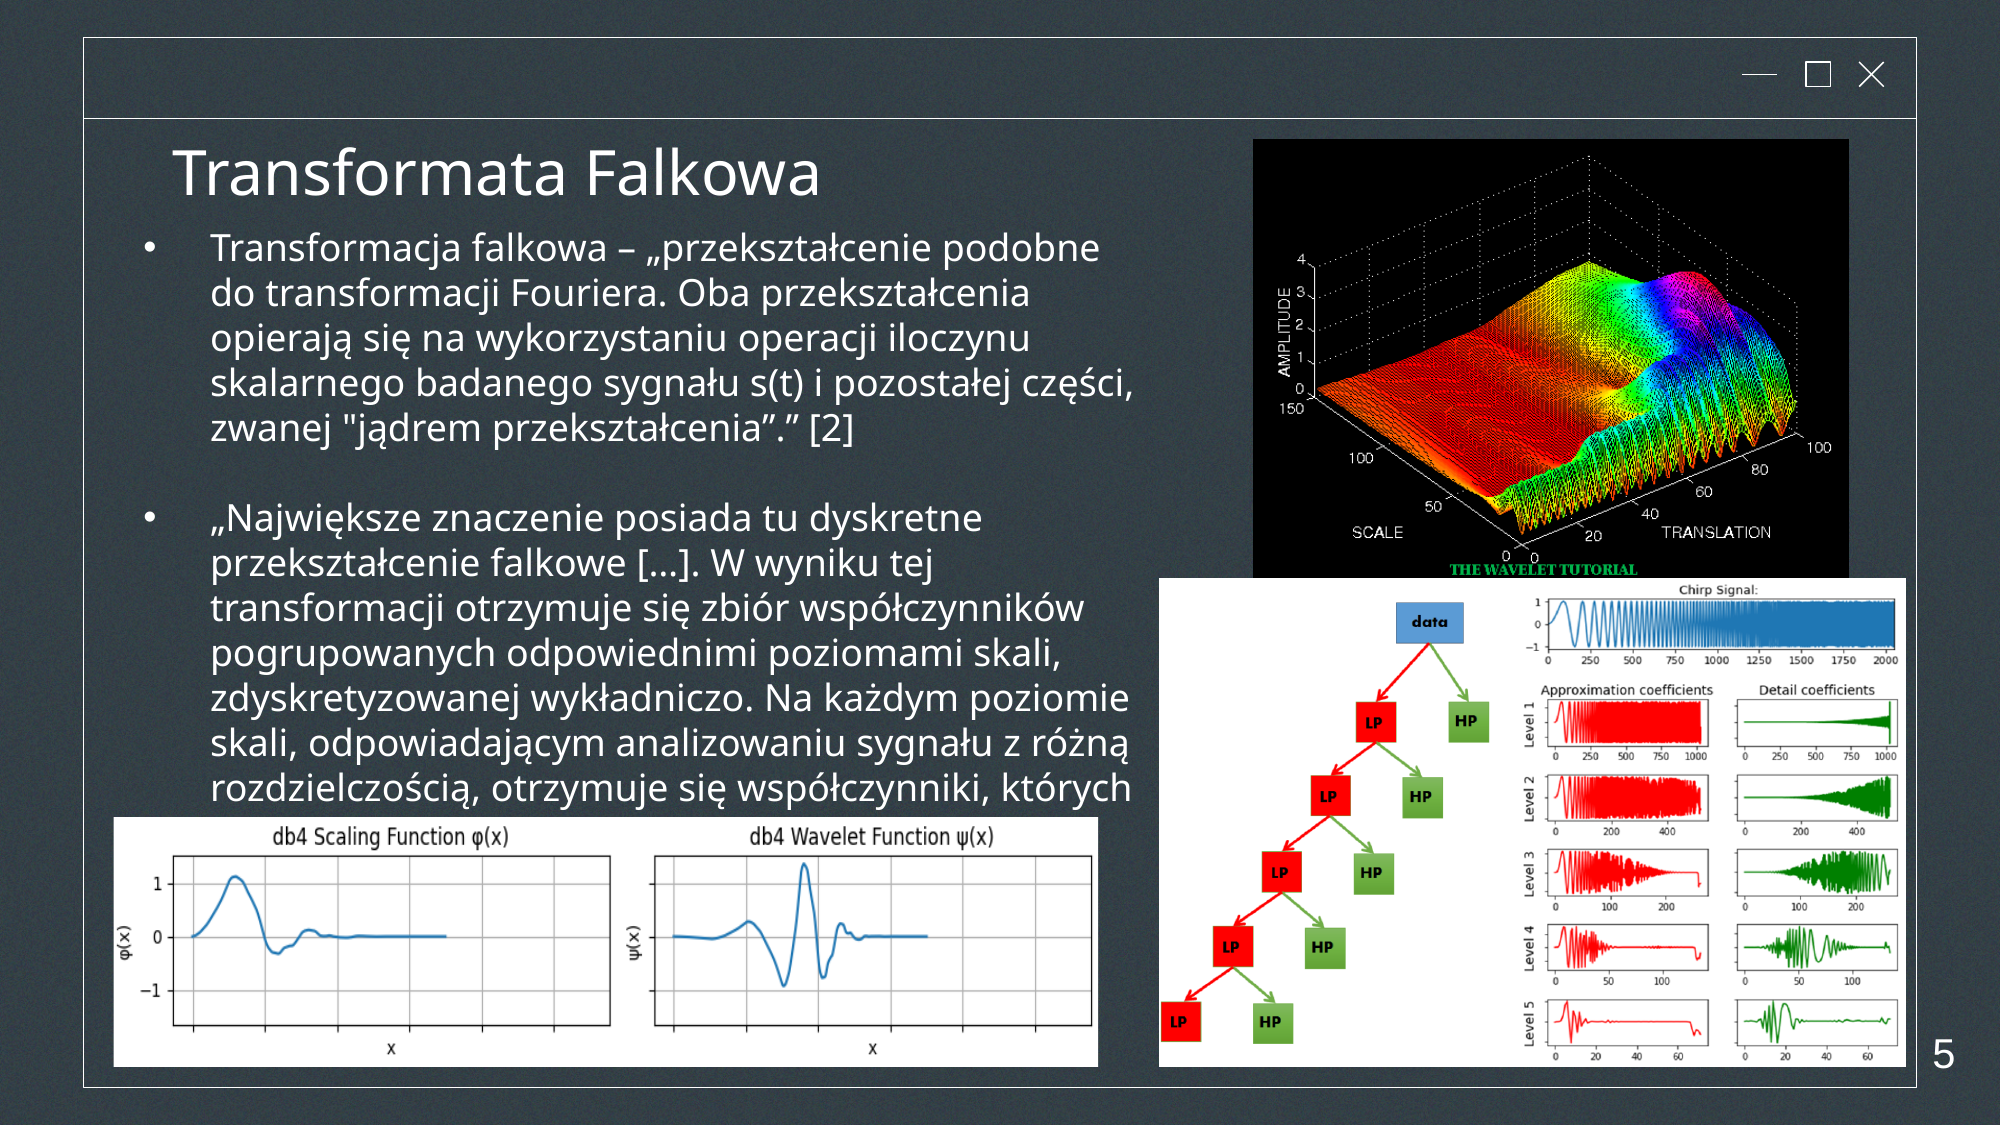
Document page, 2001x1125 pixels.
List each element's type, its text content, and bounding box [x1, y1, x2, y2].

title Transformata Falkowa [157, 117, 1843, 243]
picture [84, 119, 1916, 1087]
picture [0, 0, 2000, 1125]
list Transformacja falkowa – „przekształcenie podobne do transformacji Fouriera. Oba przekształcenia opierają się na wykorzystaniu operacji iloczynu skalarnego badanego sygnału s(t) i pozostałej części, zwanej "jądrem przekształcenia”.” [2] „Największe znaczenie posiada tu dyskretne przekształcenie falkowe […]. W wyniku tej transformacji otrzymuje się zbiór współczynników pogrupowanych odpowiednimi poziomami skali, zdyskretyzowanej wykładniczo. Na każdym poziomie skali, odpowiadającym analizowaniu sygnału z różną rozdzielczością, otrzymuje się współczynniki, których gęstość rozmieszczenia w czasie jest zależna od bieżącej wartości skali.” [3] [94, 209, 1168, 894]
picture [84, 38, 1916, 118]
text_box 5 [1917, 1018, 2000, 1124]
